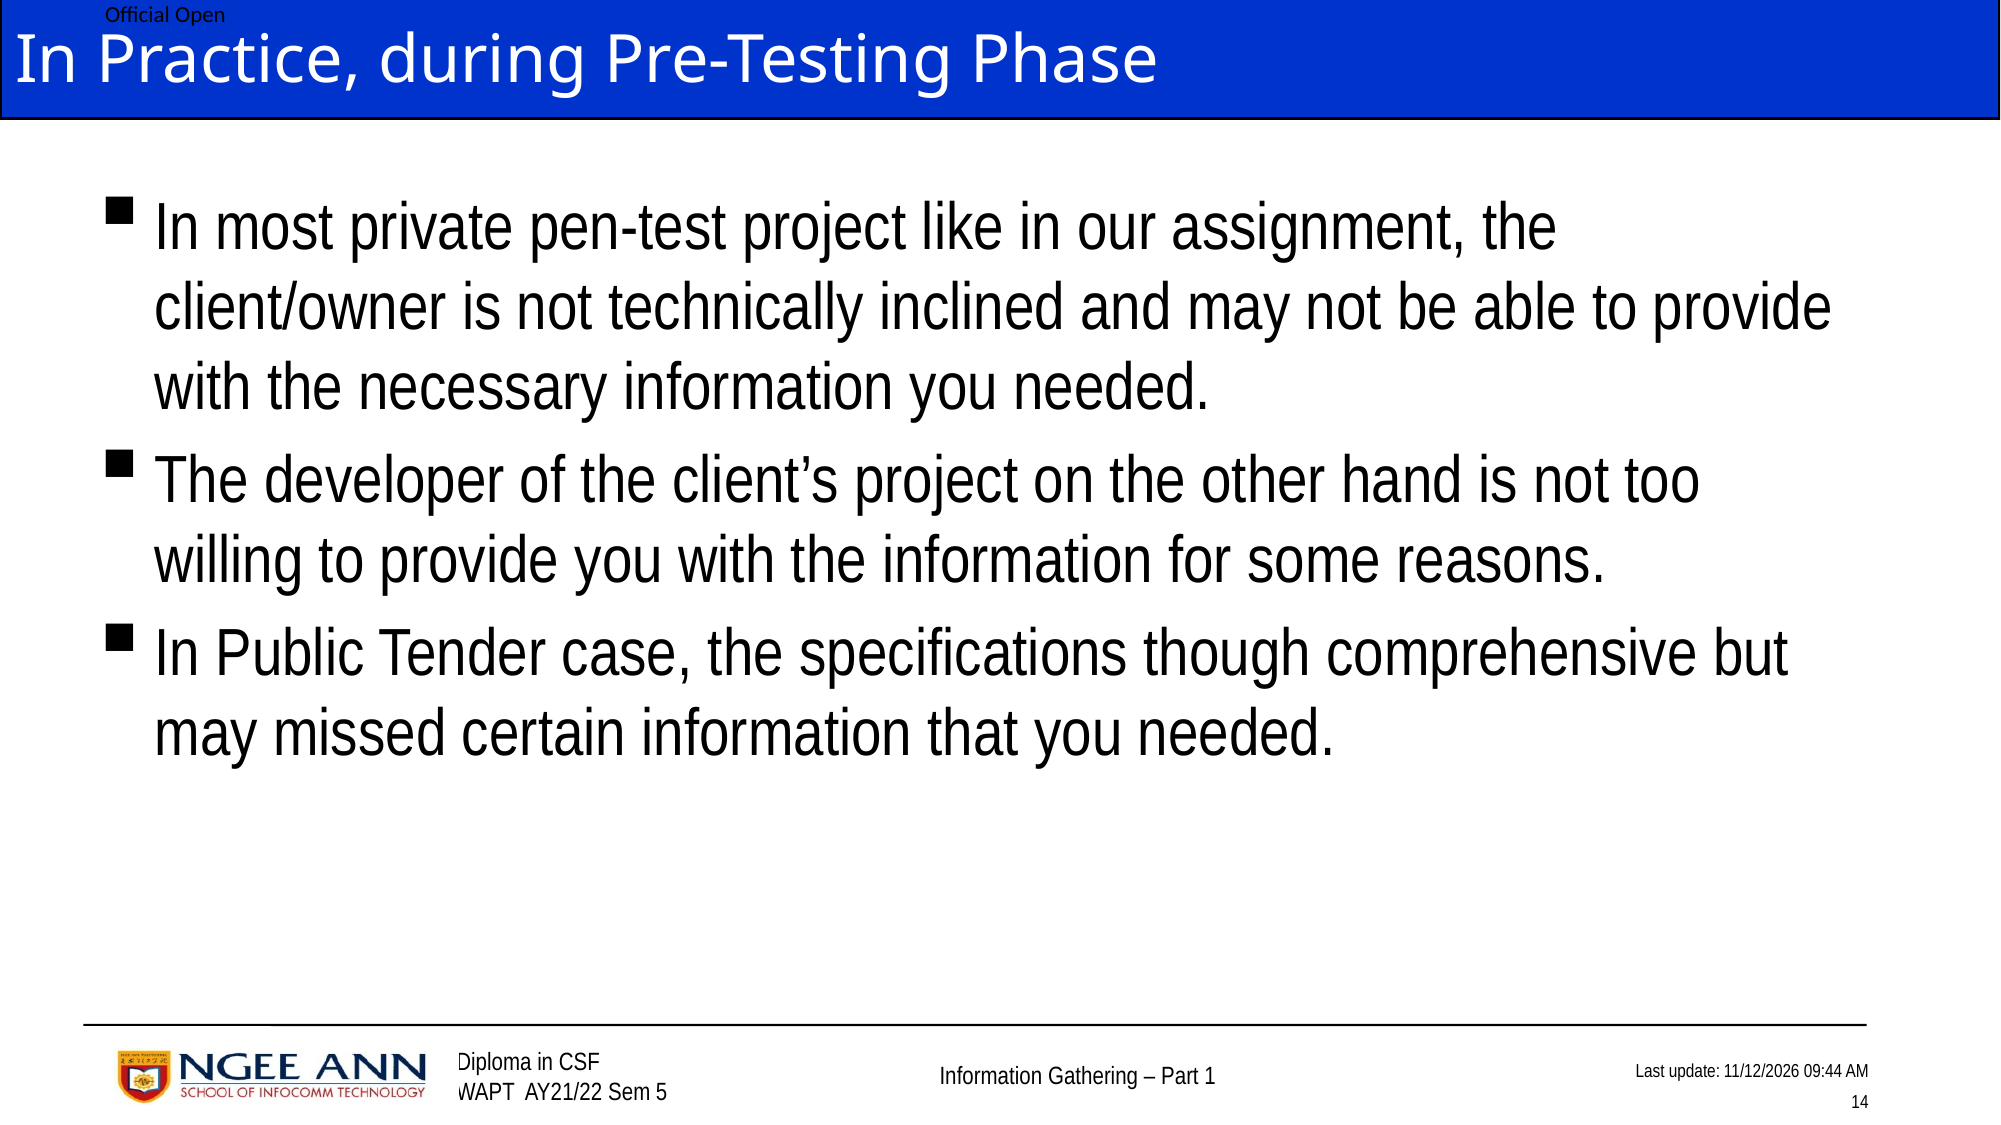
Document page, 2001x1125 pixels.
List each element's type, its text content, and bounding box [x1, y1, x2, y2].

list In most private pen-test project like in our assignment, the client/owner is not technically inclined and may not be able to provide with the necessary information you needed. The developer of the client’s project on the other hand is not too willing to provide you with the information for some reasons. In Public Tender case, the specifications though comprehensive but may missed certain information that you needed. [83, 174, 1867, 1025]
picture [83, 1028, 459, 1125]
title In Practice, during Pre-Testing Phase [0, 0, 1969, 115]
